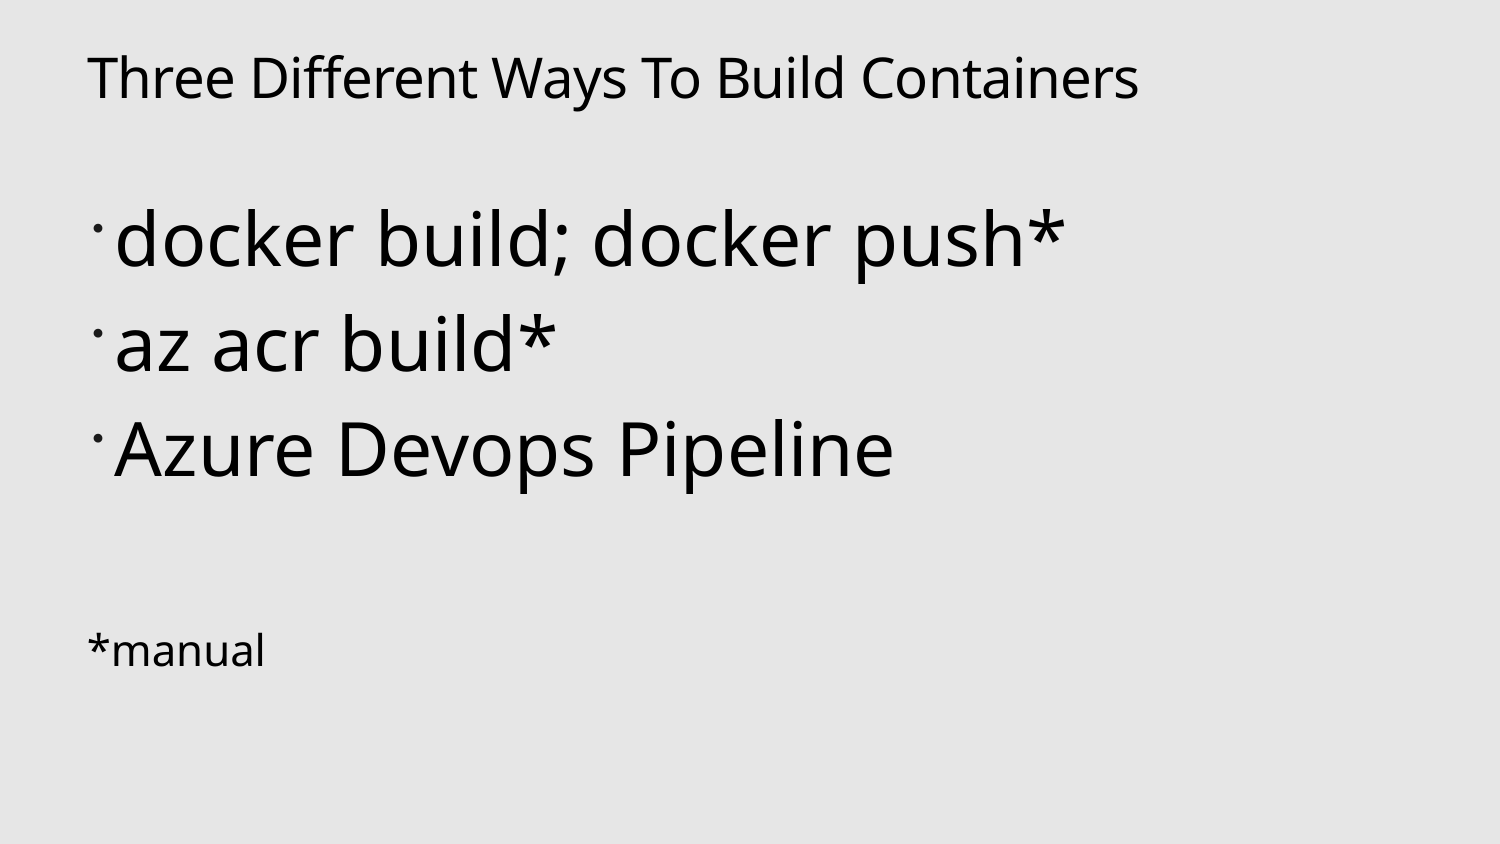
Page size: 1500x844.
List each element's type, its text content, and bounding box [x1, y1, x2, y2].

title Three Different Ways To Build Containers [72, 56, 1428, 125]
list docker build; docker push* az acr build* Azure Devops Pipeline *manual [71, 176, 1428, 376]
